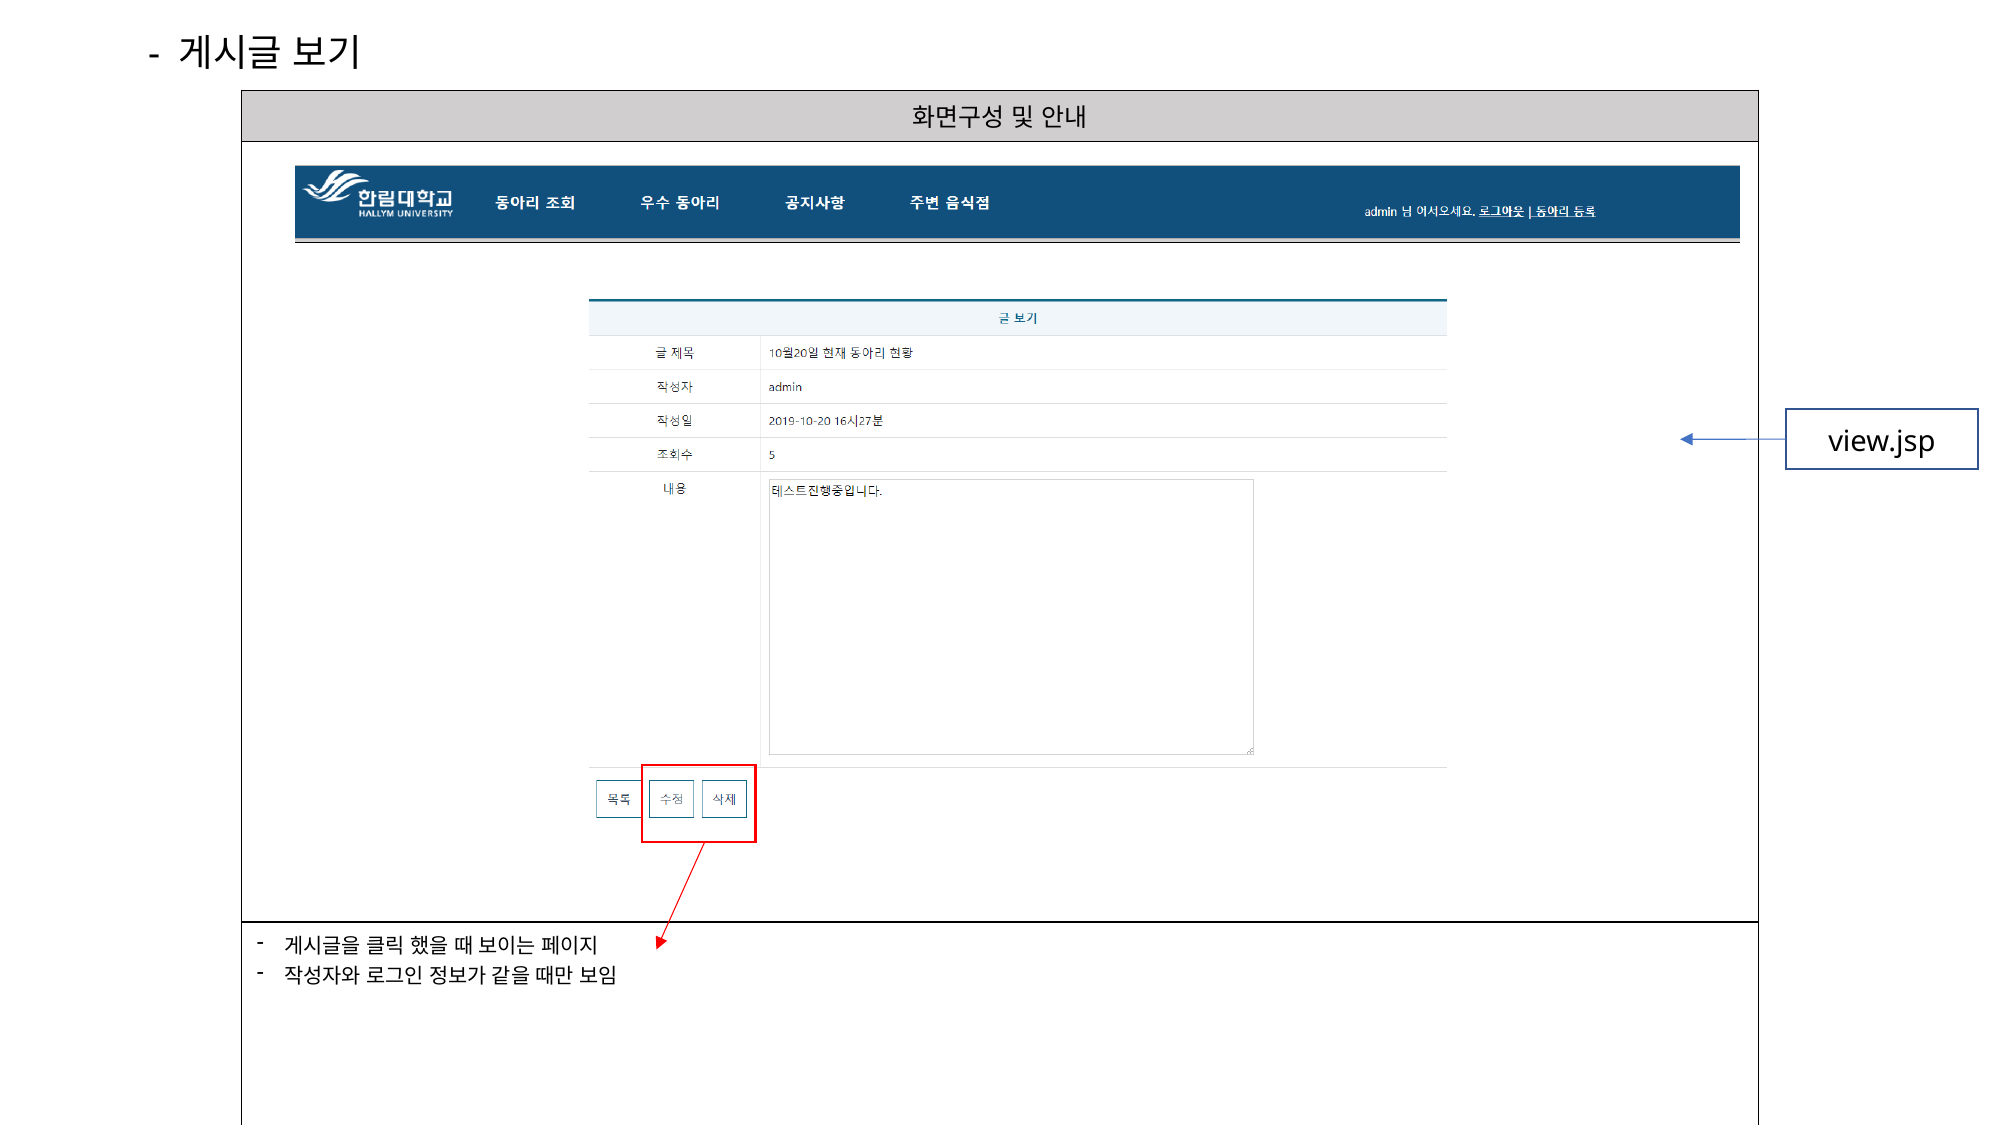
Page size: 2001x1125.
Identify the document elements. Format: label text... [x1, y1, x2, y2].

text_box view.jsp [1785, 408, 1979, 470]
table_header 화면구성 및 안내 [242, 91, 1758, 141]
text_box - 게시글 보기 [133, 21, 538, 82]
picture [295, 165, 1740, 878]
table_cell 게시글을 클릭 했을 때 보이는 페이지 작성자와 로그인 정보가 같을 때만 보임 [242, 923, 1758, 1125]
table_cell [242, 142, 1758, 921]
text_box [656, 842, 705, 950]
